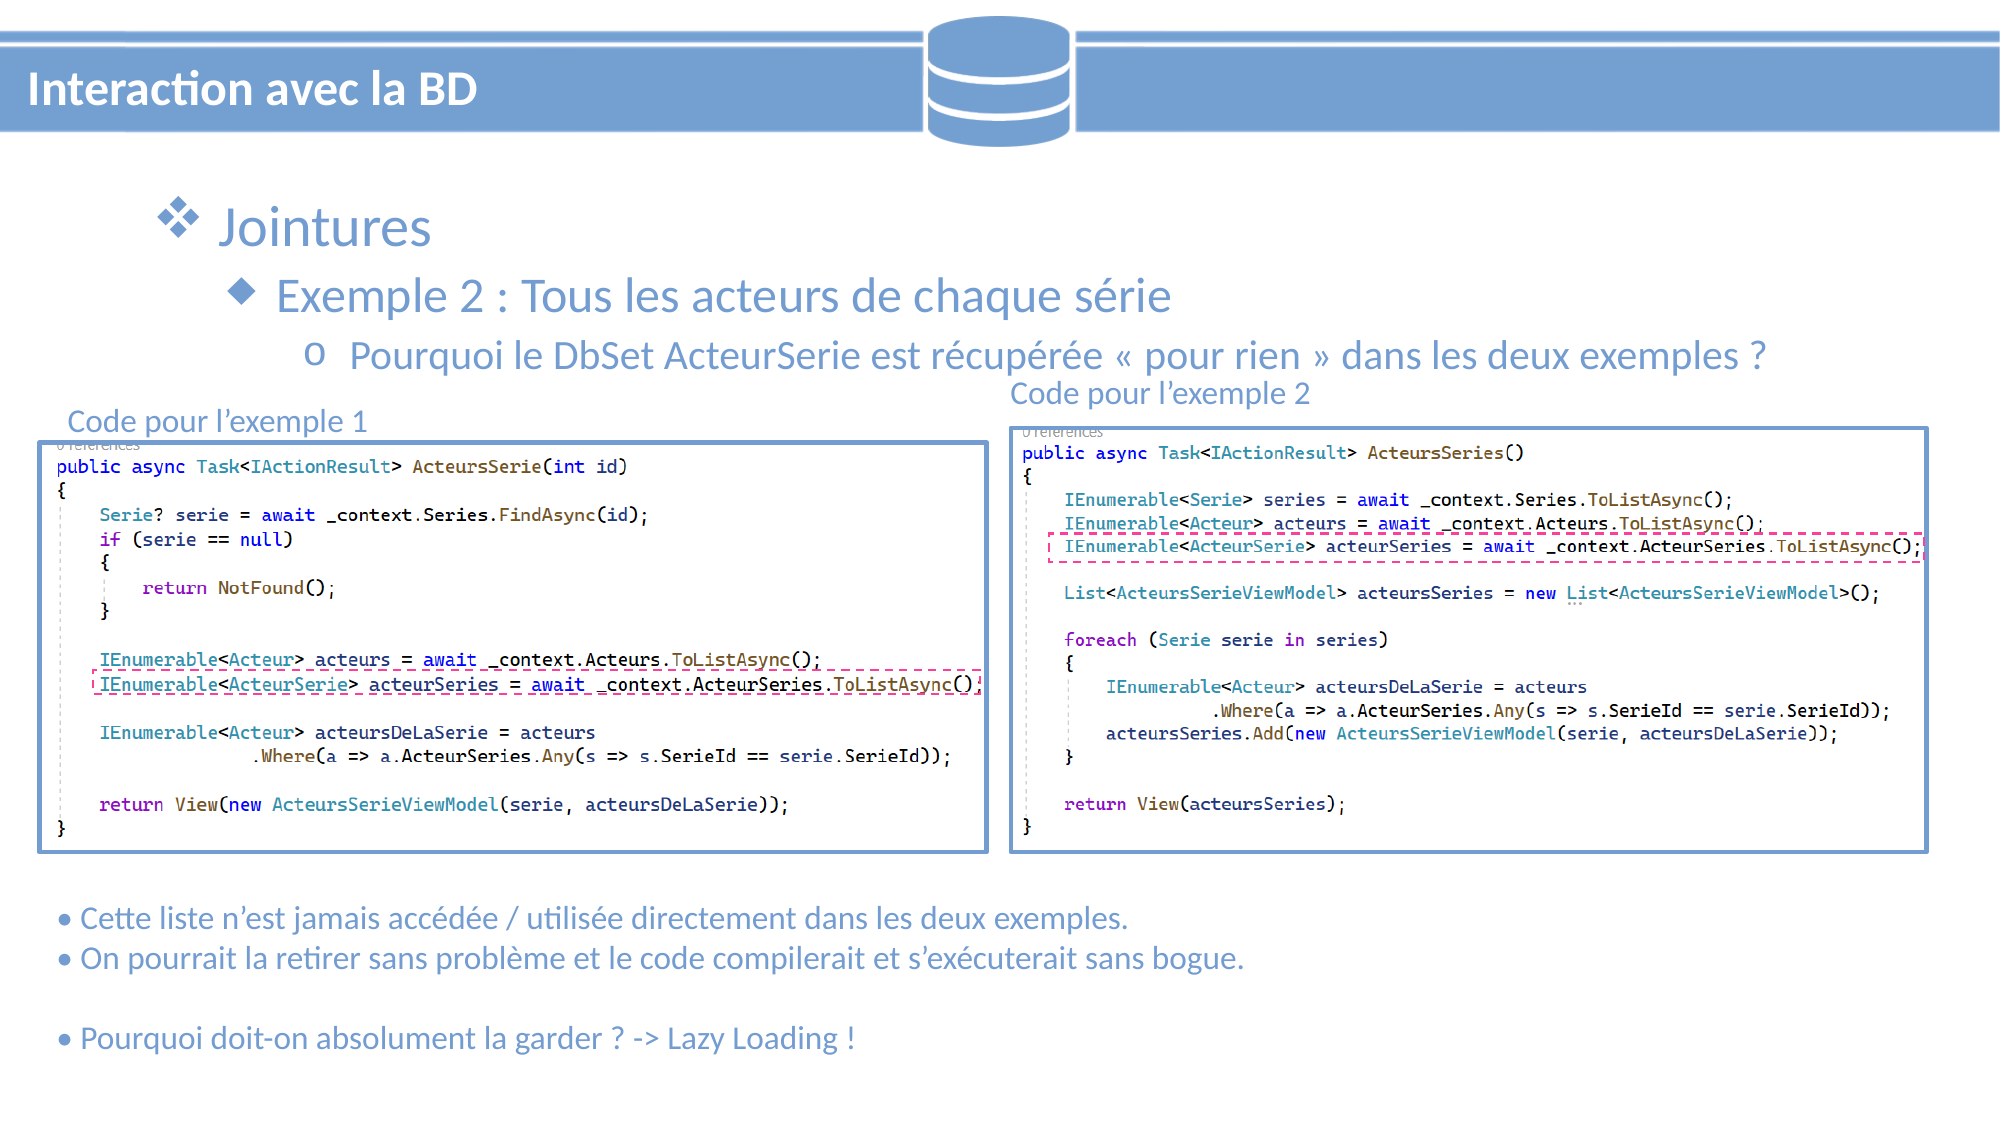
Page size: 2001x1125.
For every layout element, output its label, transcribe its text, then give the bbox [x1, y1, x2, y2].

text_box • Cette liste n’est jamais accédée / utilisée directement dans les deux exemples. • On pourrait la retirer sans problème et le code compilerait et s’exécuterait sans bogue. • Pourquoi doit-on absolument la garder ? -> Lazy Loading ! [41, 889, 1946, 1064]
list Jointures Exemple 2 : Tous les acteurs de chaque série Pourquoi le DbSet ActeurSerie est récupérée « pour rien » dans les deux exemples ? [137, 188, 1862, 889]
picture [0, 3, 2000, 160]
picture [41, 444, 985, 850]
title Interaction avec la BD [12, 58, 913, 120]
text_box Code pour l’exemple 1 [52, 392, 689, 440]
text_box Code pour l’exemple 2 [995, 364, 1632, 419]
picture [1013, 430, 1925, 850]
